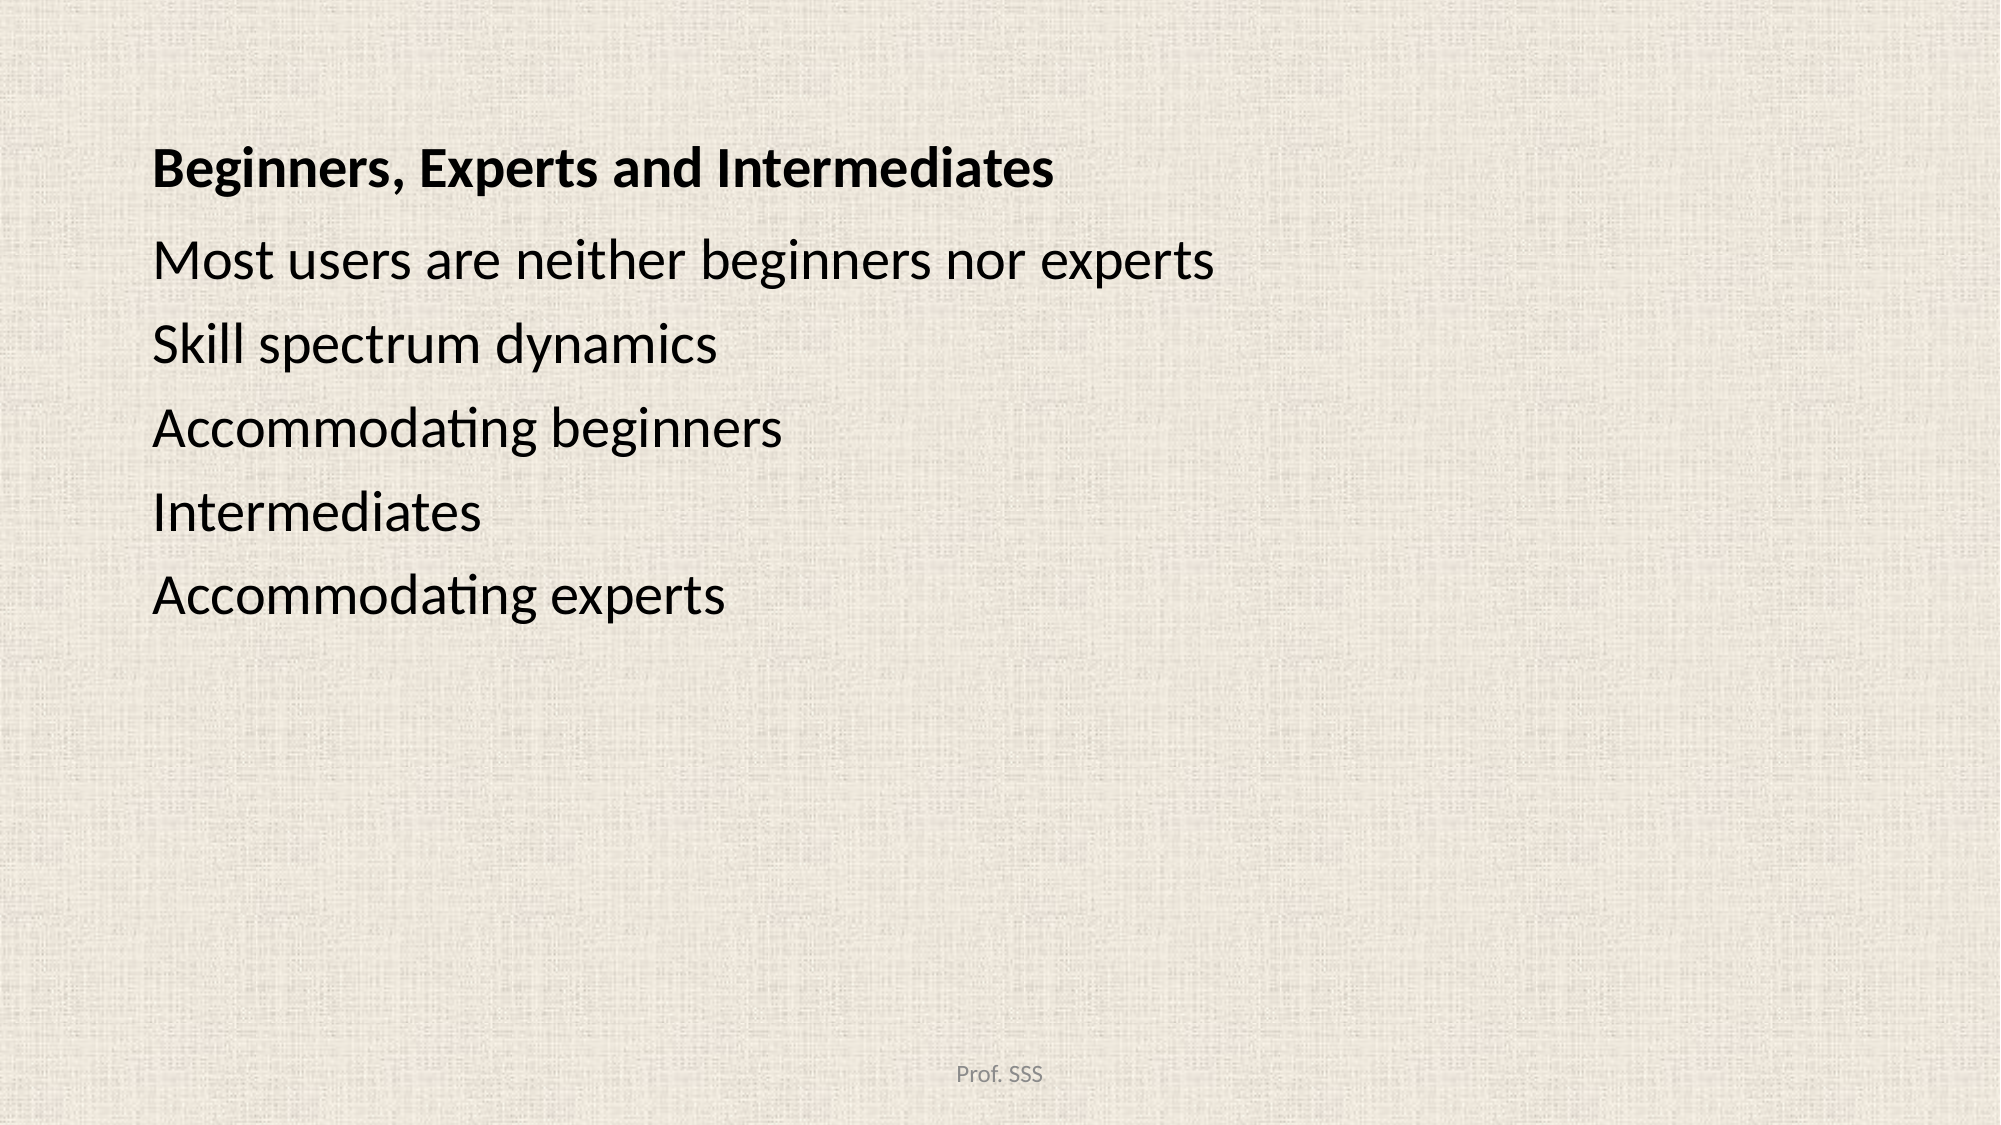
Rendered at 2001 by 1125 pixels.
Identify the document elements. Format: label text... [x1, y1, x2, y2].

footer Prof. SSS [662, 1042, 1338, 1103]
list Most users are neither beginners nor experts Skill spectrum dynamics Accommodating beginners Intermediates Accommodating experts [137, 221, 1863, 1014]
title Beginners, Experts and Intermediates [137, 59, 1863, 221]
